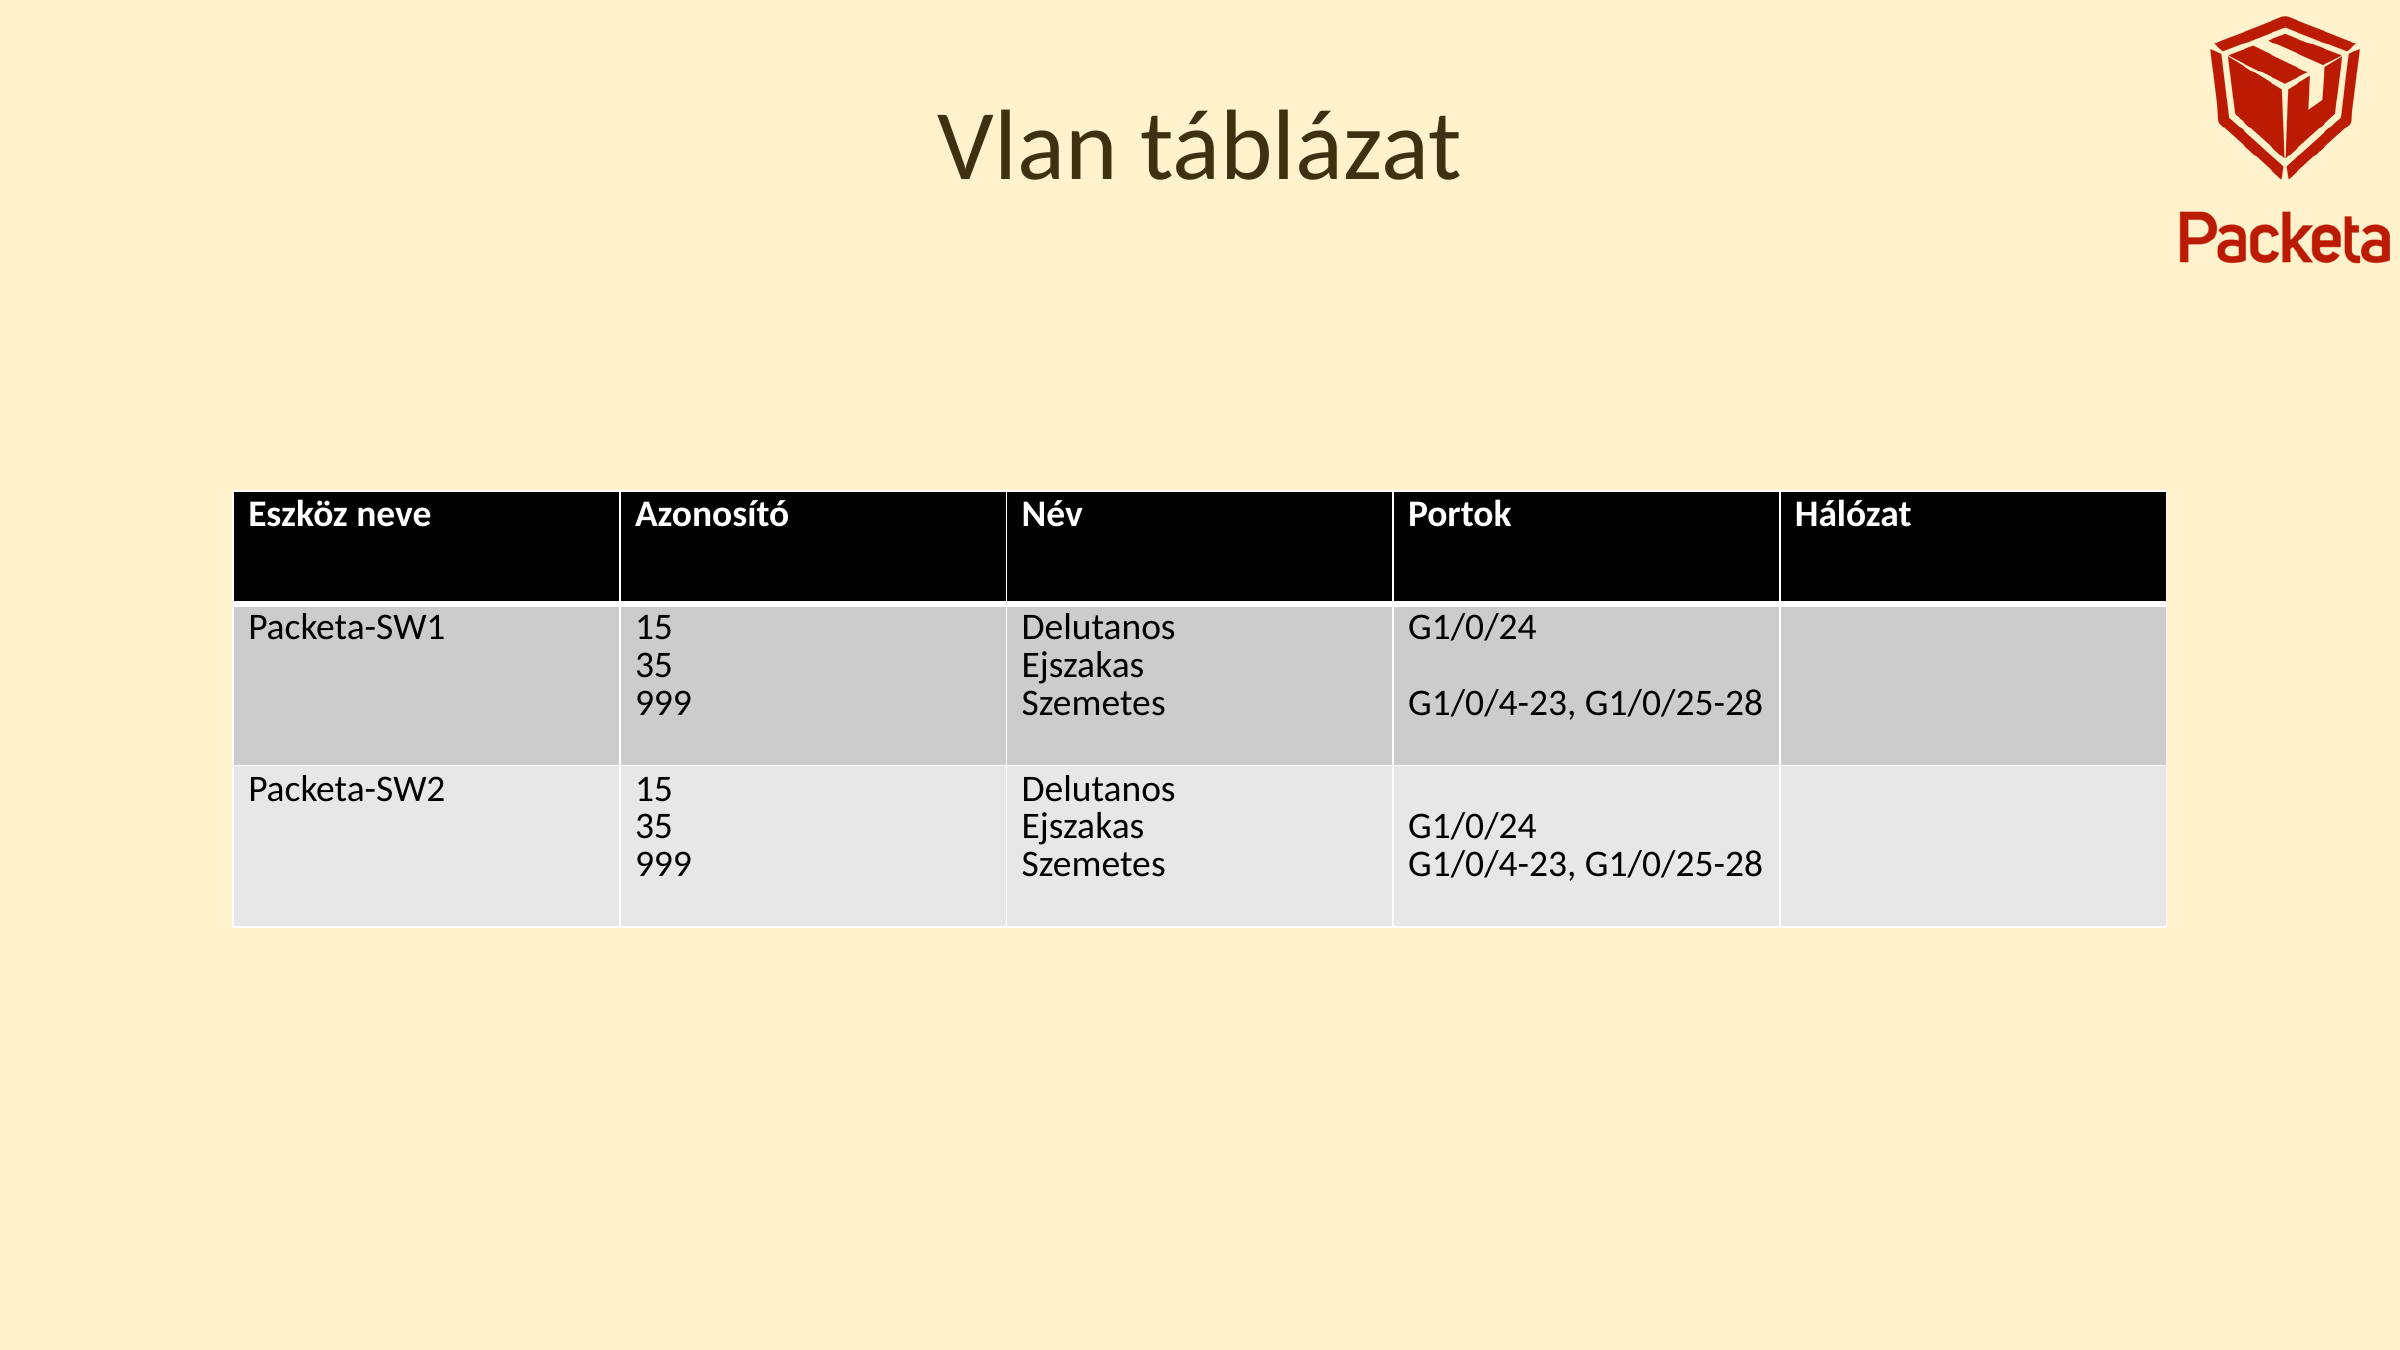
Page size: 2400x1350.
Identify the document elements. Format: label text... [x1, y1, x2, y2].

table_header Azonosító [621, 492, 1006, 601]
table_cell Delutanos Ejszakas Szemetes [1007, 607, 1392, 765]
table_cell Packeta-SW1 [234, 607, 619, 765]
table_header Hálózat [1781, 492, 2166, 601]
table_header Eszköz neve [234, 492, 619, 601]
table_cell G1/0/24 G1/0/4-23, G1/0/25-28 [1394, 766, 1779, 926]
table_cell G1/0/24 G1/0/4-23, G1/0/25-28 [1394, 607, 1779, 765]
table_cell Packeta-SW2 [234, 766, 619, 926]
table_cell Delutanos Ejszakas Szemetes [1007, 766, 1392, 926]
picture [2164, 16, 2400, 268]
text_box Vlan táblázat [651, 142, 1749, 201]
table_cell [1781, 607, 2166, 765]
table_cell 15 35 999 [621, 607, 1006, 765]
table_cell [1781, 766, 2166, 926]
table_header Portok [1394, 492, 1779, 601]
table_cell 15 35 999 [621, 766, 1006, 926]
table_header Név [1007, 492, 1392, 601]
